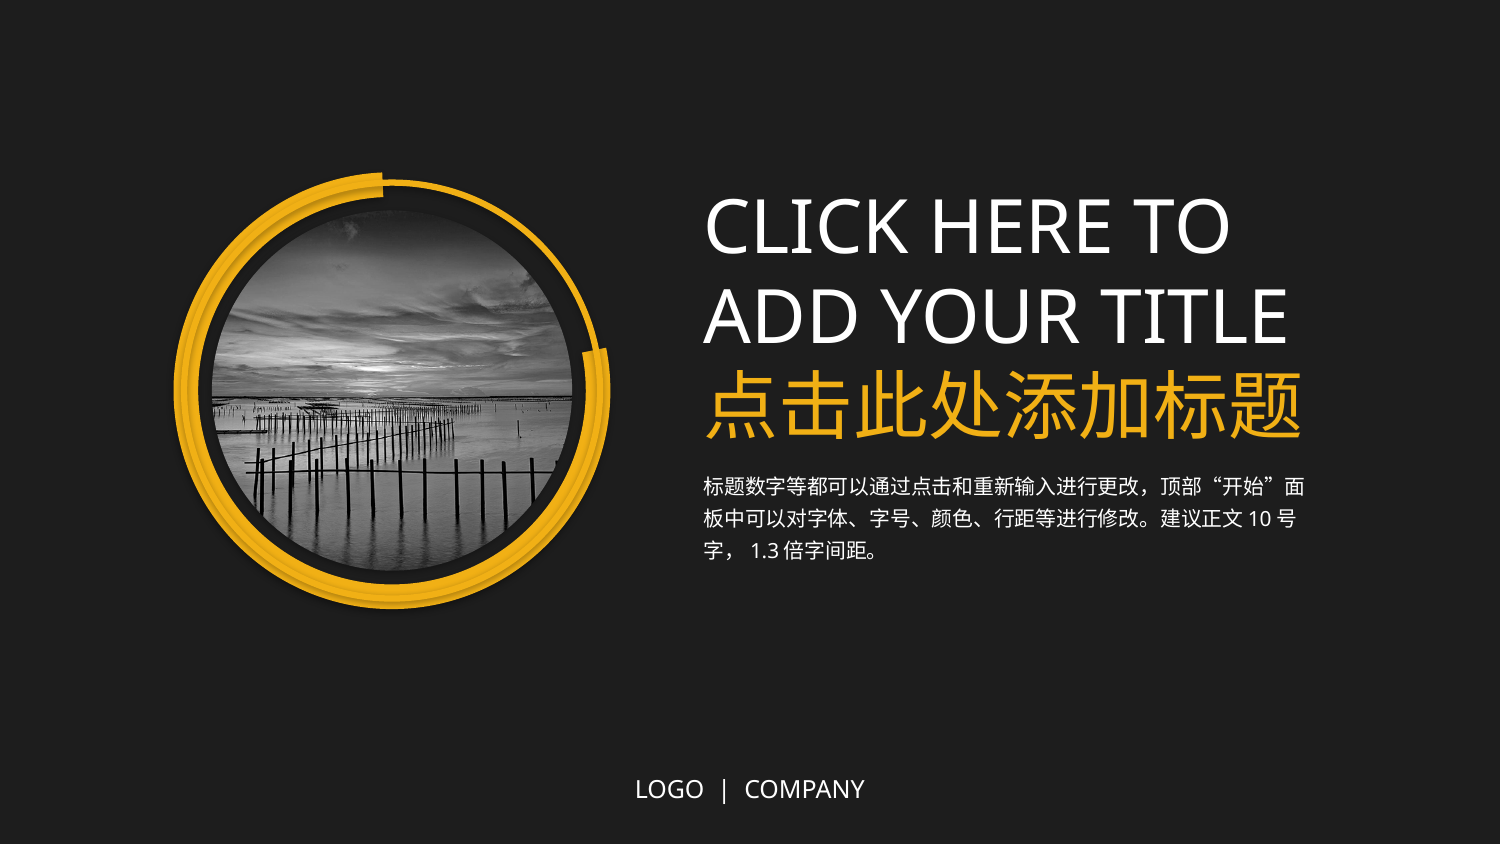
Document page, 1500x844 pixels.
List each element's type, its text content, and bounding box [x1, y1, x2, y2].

text_box CLICK HERE TO ADD YOUR TITLE 点击此处添加标题 [688, 170, 1366, 456]
text_box [211, 209, 573, 572]
text_box LOGO | COMPANY [594, 771, 906, 811]
text_box 标题数字等都可以通过点击和重新输入进行更改，顶部“开始”面板中可以对字体、字号、颜色、行距等进行修改。建议正文10号字，1.3倍字间距。 [688, 458, 1330, 571]
text_box [172, 171, 612, 610]
text_box [183, 181, 601, 600]
